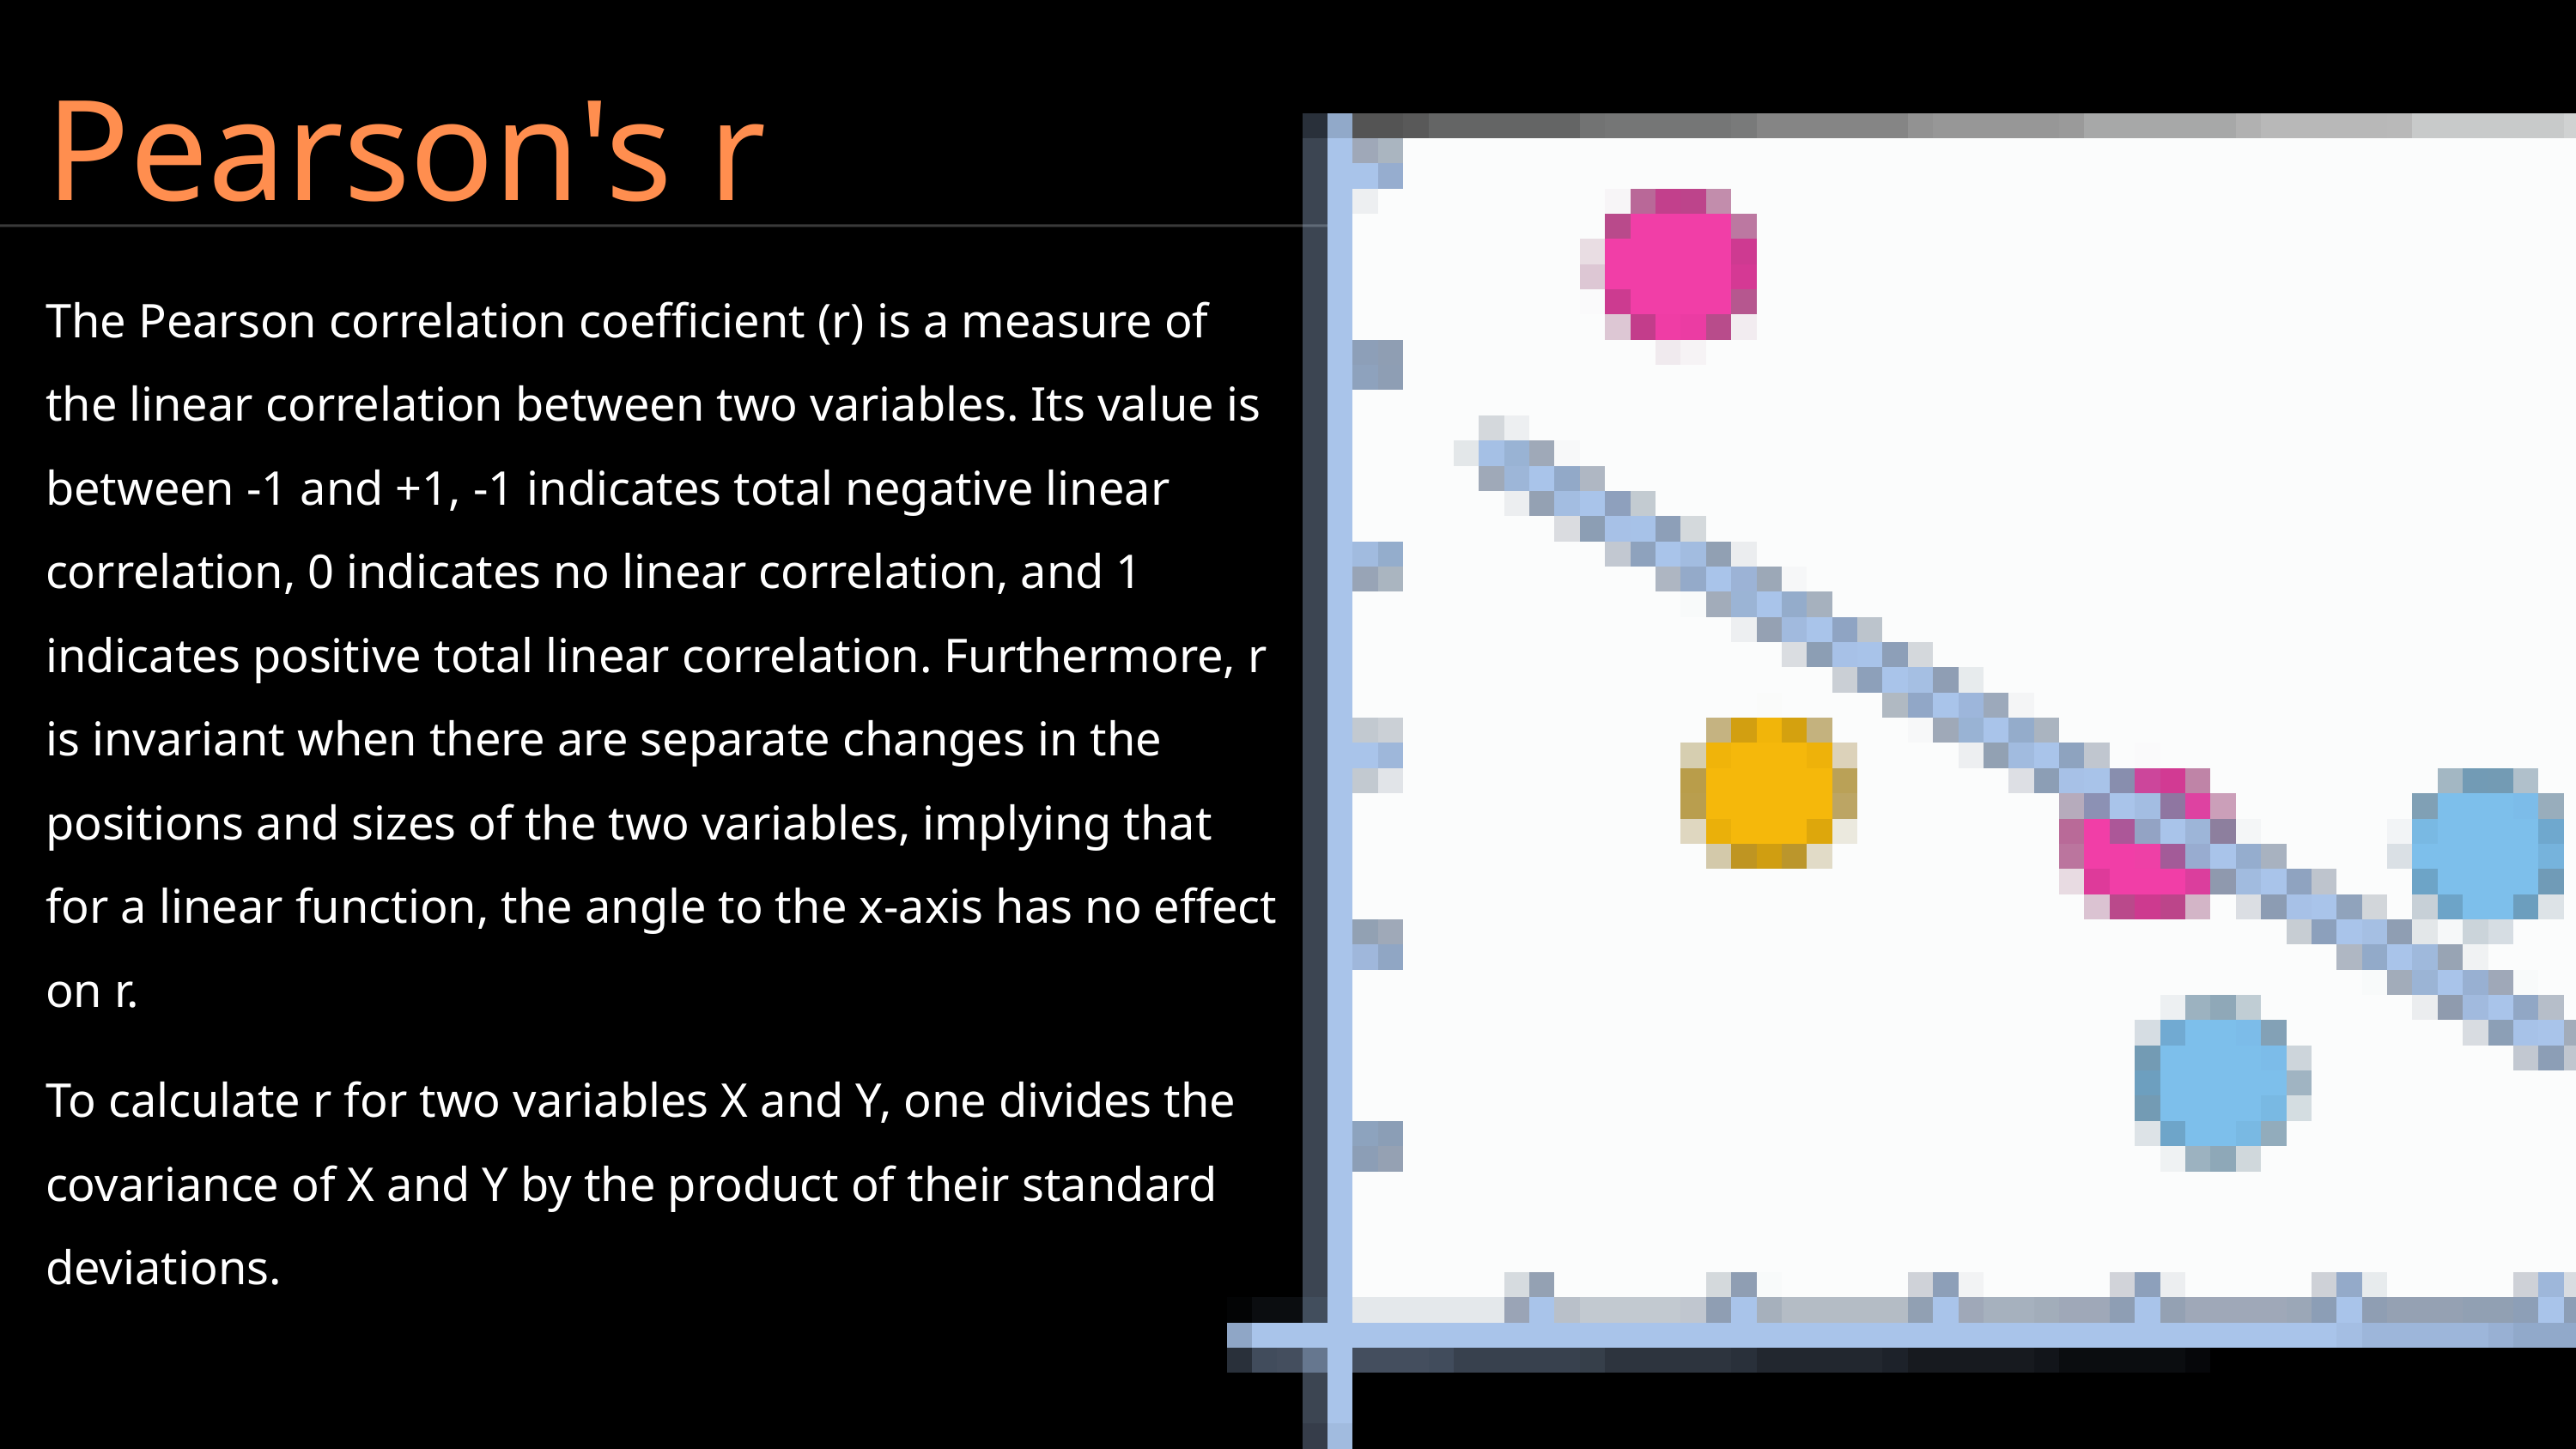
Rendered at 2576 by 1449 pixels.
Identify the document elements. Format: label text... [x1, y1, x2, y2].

text_box The Pearson correlation coefficient (r) is a measure of the linear correlation between two variables. Its value is between -1 and +1, -1 indicates total negative linear correlation, 0 indicates no linear correlation, and 1 indicates positive total linear correlation. Furthermore, r is invariant when there are separate changes in the positions and sizes of the two variables, implying that for a linear function, the angle to the x-axis has no effect on r. [46, 263, 1223, 1042]
picture [1227, 113, 2576, 1449]
text_box To calculate r for two variables X and Y, one divides the covariance of X and Y by the product of their standard deviations. [46, 1042, 1223, 1449]
text_box Pearson's r [46, 61, 1897, 225]
